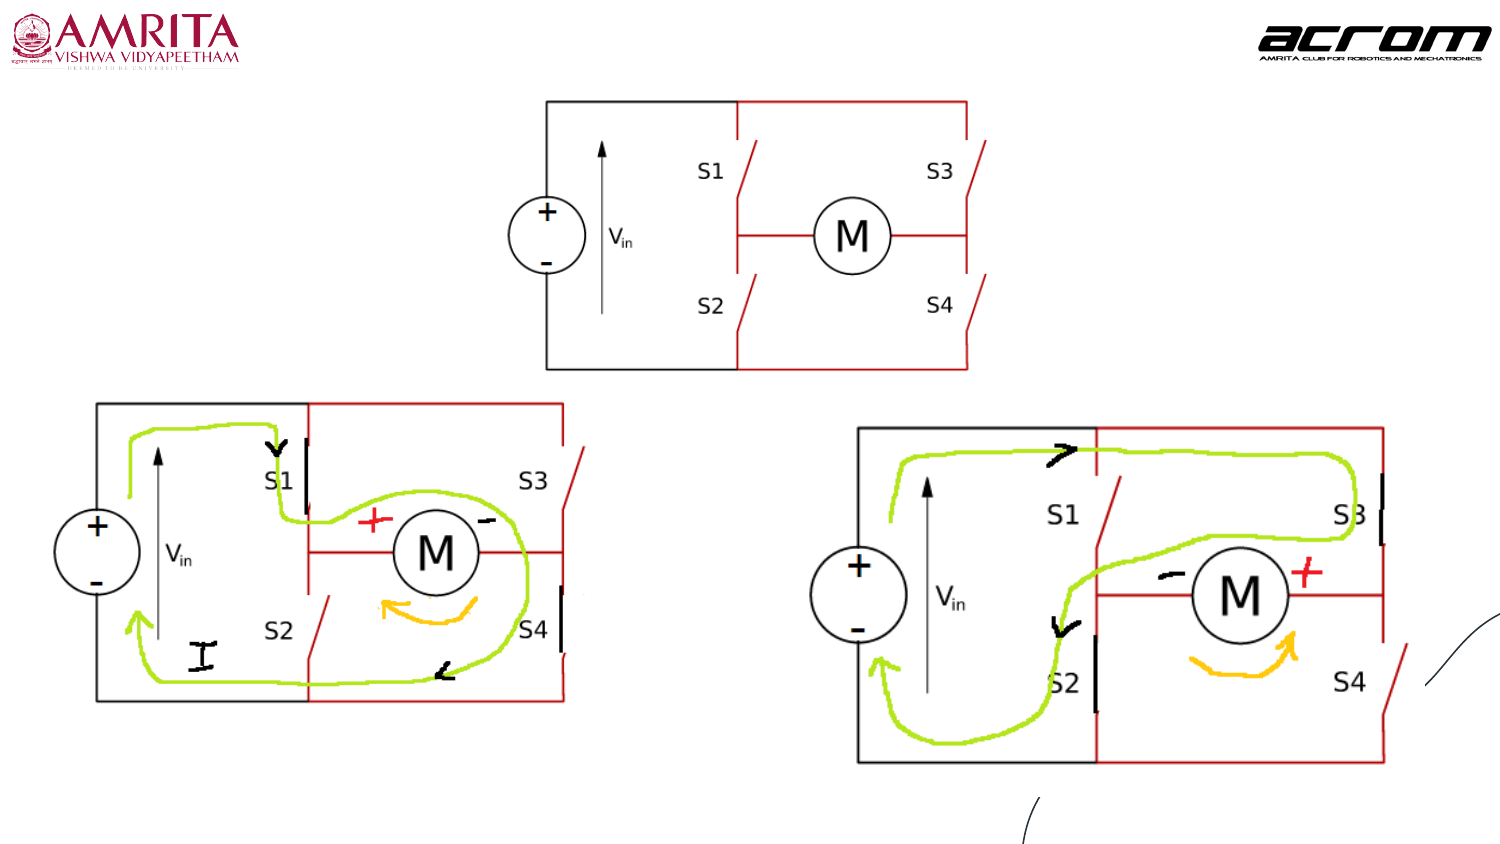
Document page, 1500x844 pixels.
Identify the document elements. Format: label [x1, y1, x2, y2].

picture [1249, 15, 1496, 71]
picture [11, 13, 239, 70]
picture [44, 84, 1001, 732]
picture [799, 406, 1425, 798]
